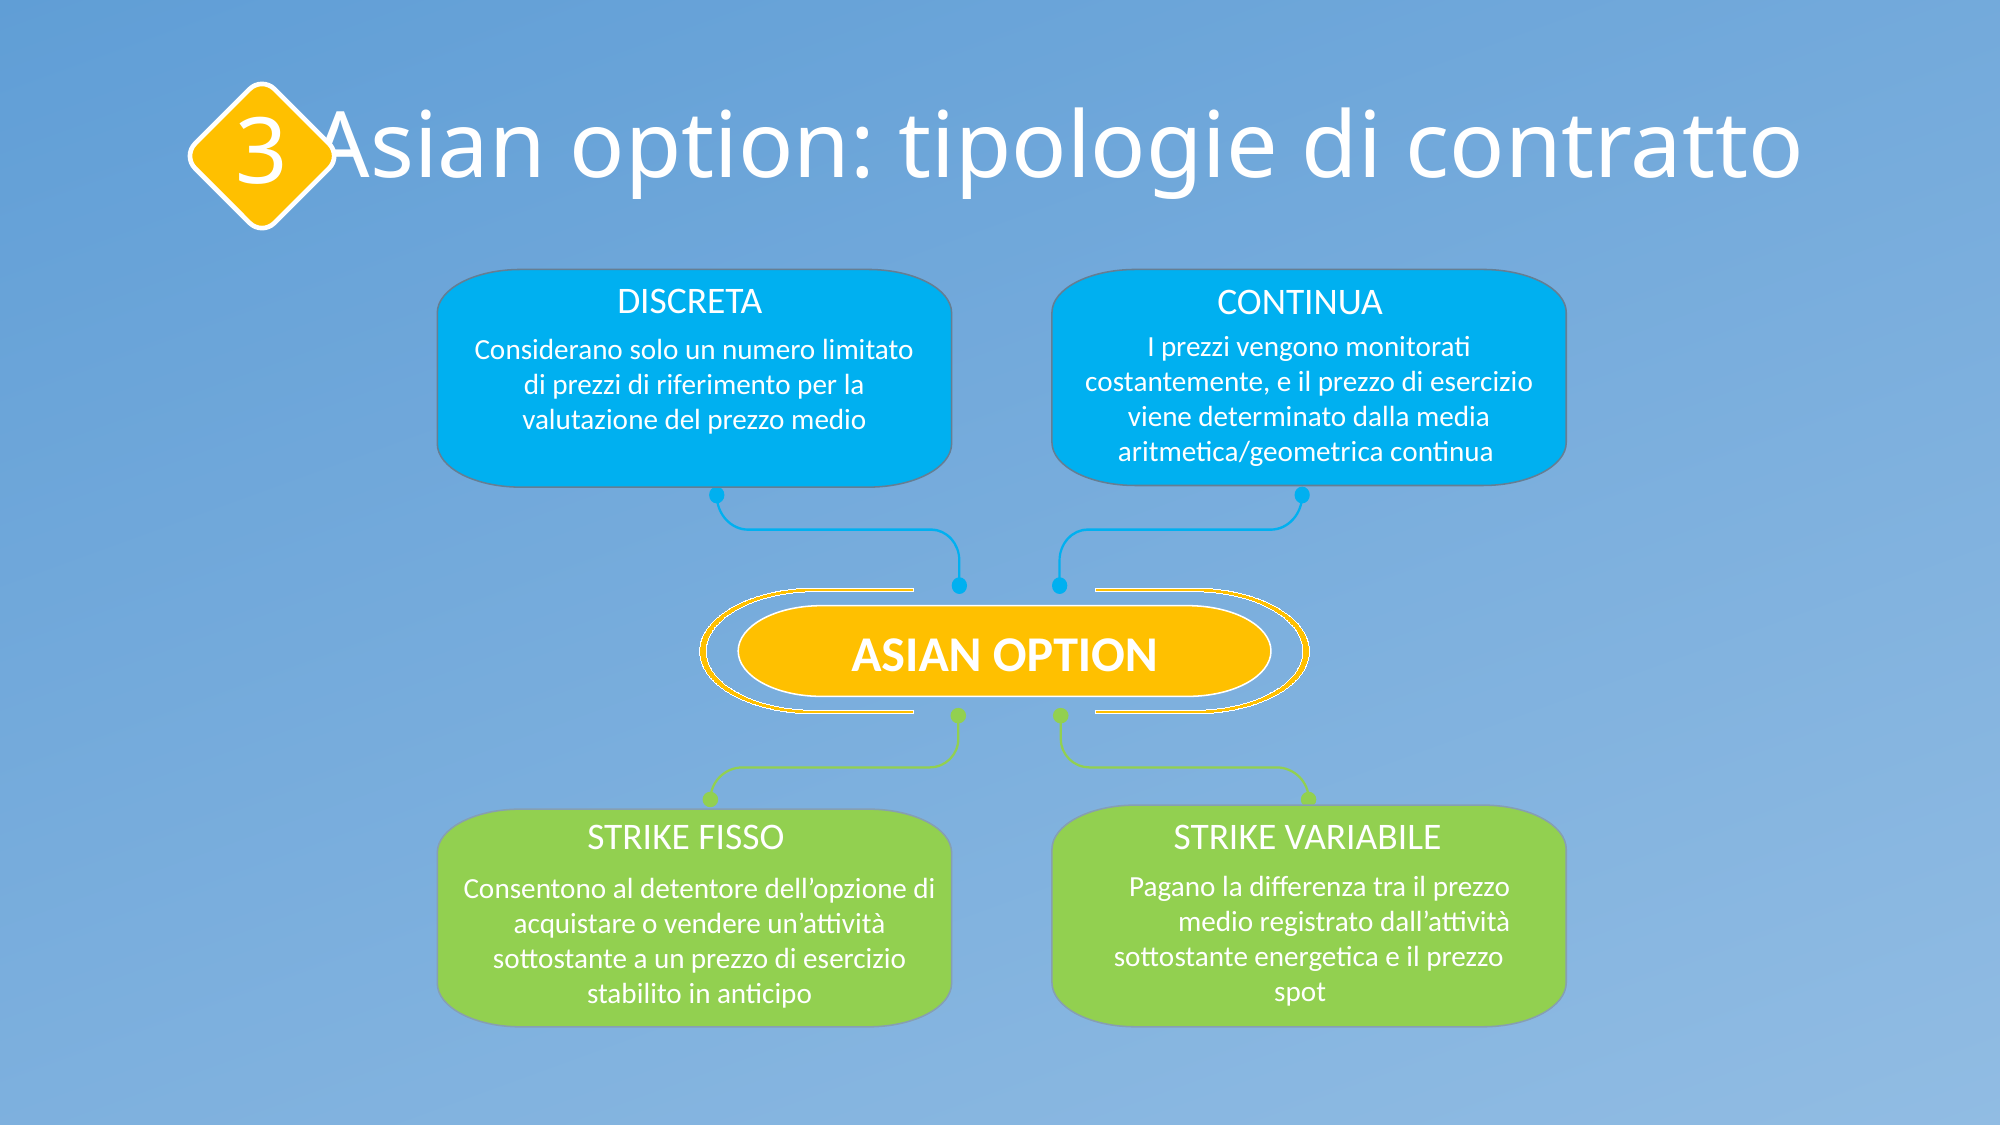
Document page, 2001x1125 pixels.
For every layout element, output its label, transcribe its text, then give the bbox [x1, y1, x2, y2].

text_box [188, 83, 336, 229]
title Asian option: tipologie di contratto [336, 85, 1903, 211]
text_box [433, 268, 1567, 1027]
